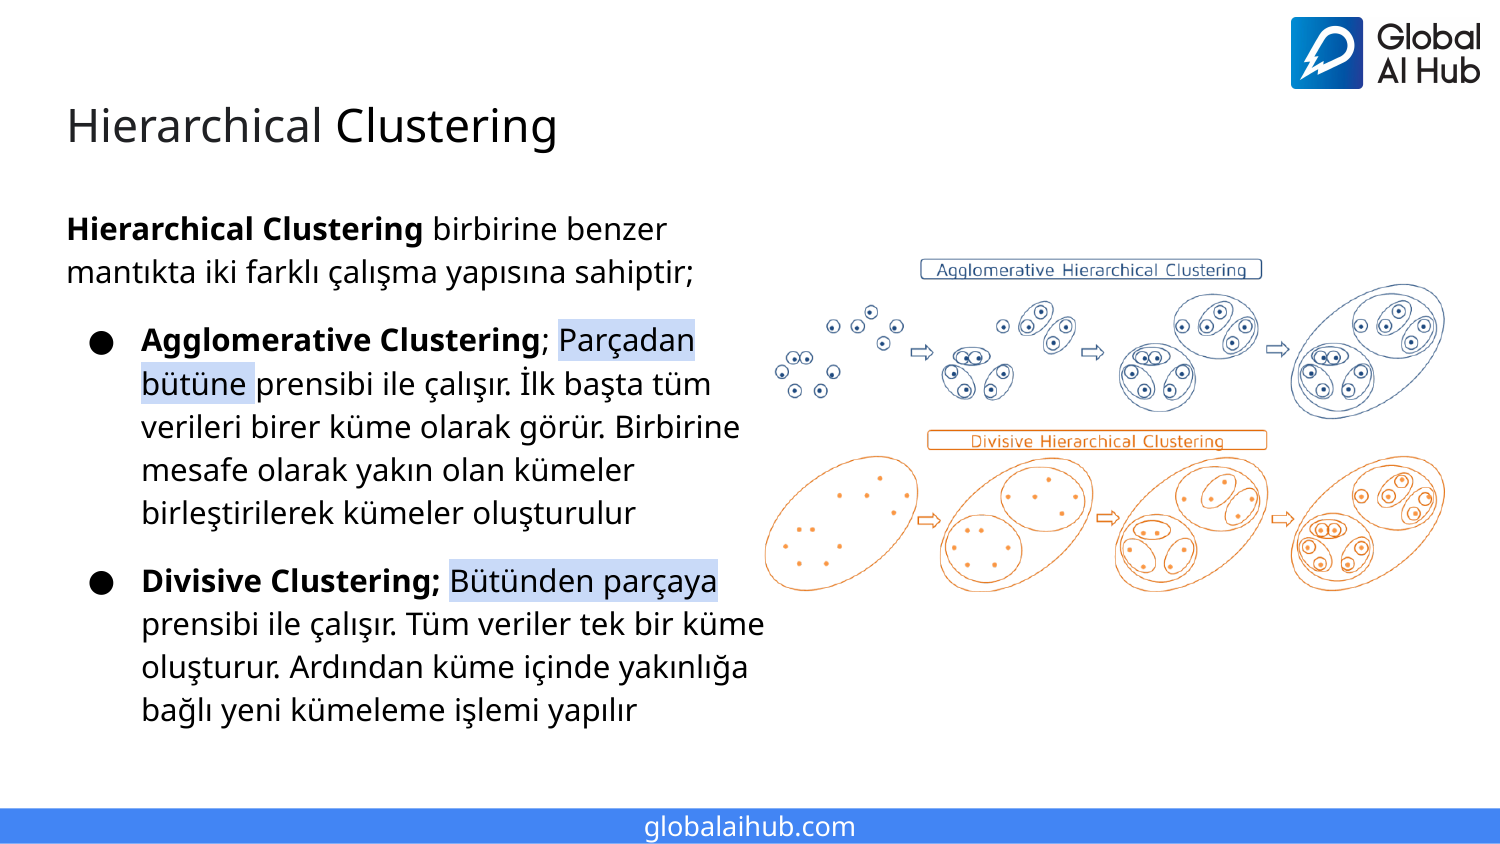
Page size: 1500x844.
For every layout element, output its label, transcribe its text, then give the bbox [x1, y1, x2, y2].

list Hierarchical Clustering birbirine benzer mantıkta iki farklı çalışma yapısına sahiptir; Agglomerative Clustering; Parçadan bütüne prensibi ile çalışır. İlk başta tüm verileri birer küme olarak görür. Birbirine mesafe olarak yakın olan kümeler birleştirilerek kümeler oluşturulur Divisive Clustering; Bütünden parçaya prensibi ile çalışır. Tüm veriler tek bir küme oluşturur. Ardından küme içinde yakınlığa bağlı yeni kümeleme işlemi yapılır [51, 189, 782, 750]
picture [749, 251, 1450, 592]
title Hierarchical Clustering [51, 72, 1449, 167]
picture [1295, 17, 1480, 89]
